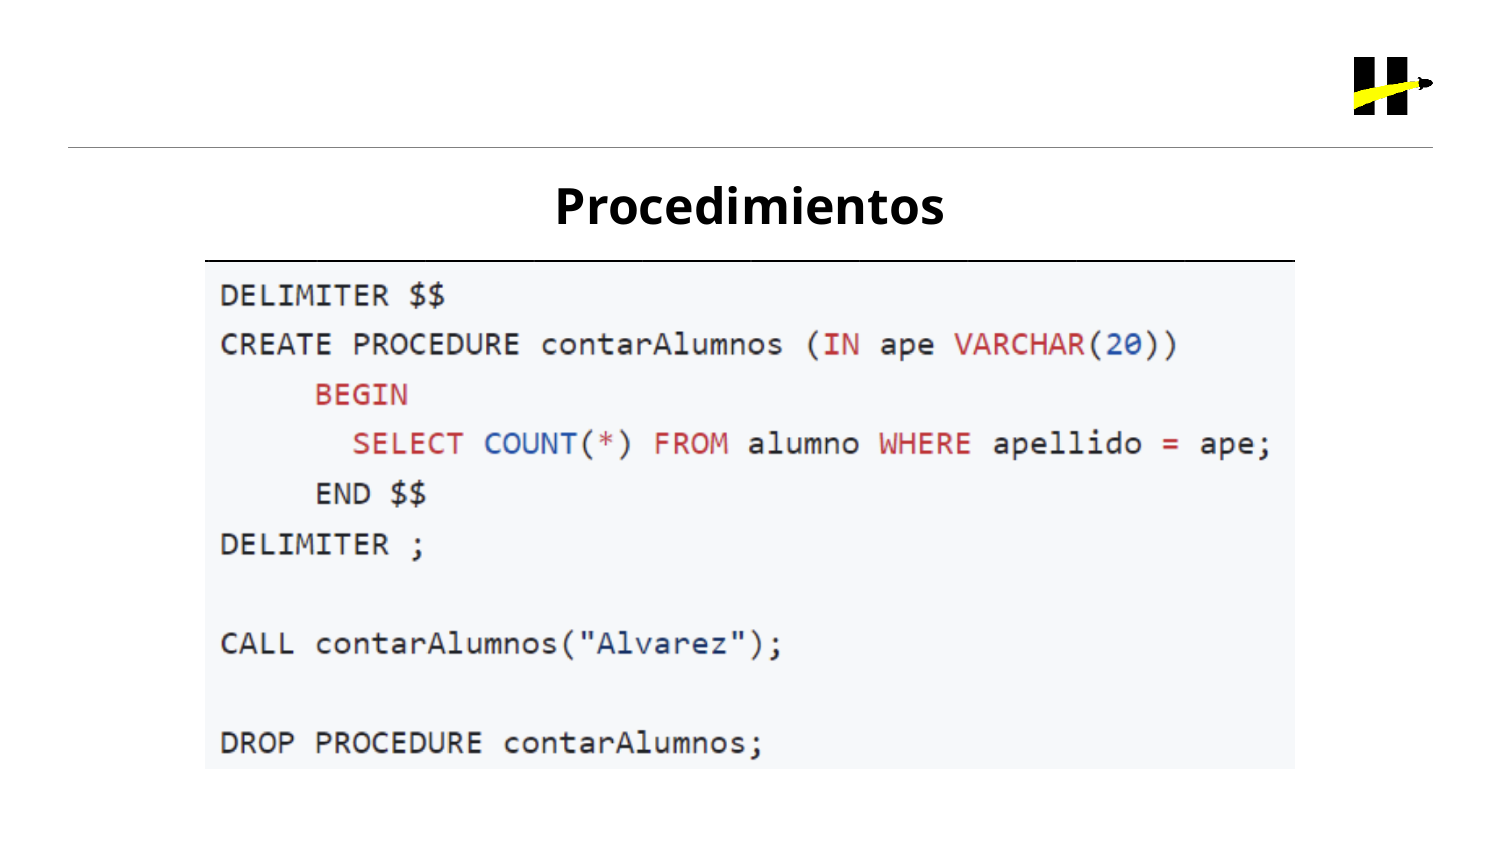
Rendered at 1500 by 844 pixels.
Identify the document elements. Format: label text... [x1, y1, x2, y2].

text_box Procedimientos [0, 123, 1500, 286]
picture [0, 0, 1500, 123]
picture [0, 260, 1500, 844]
